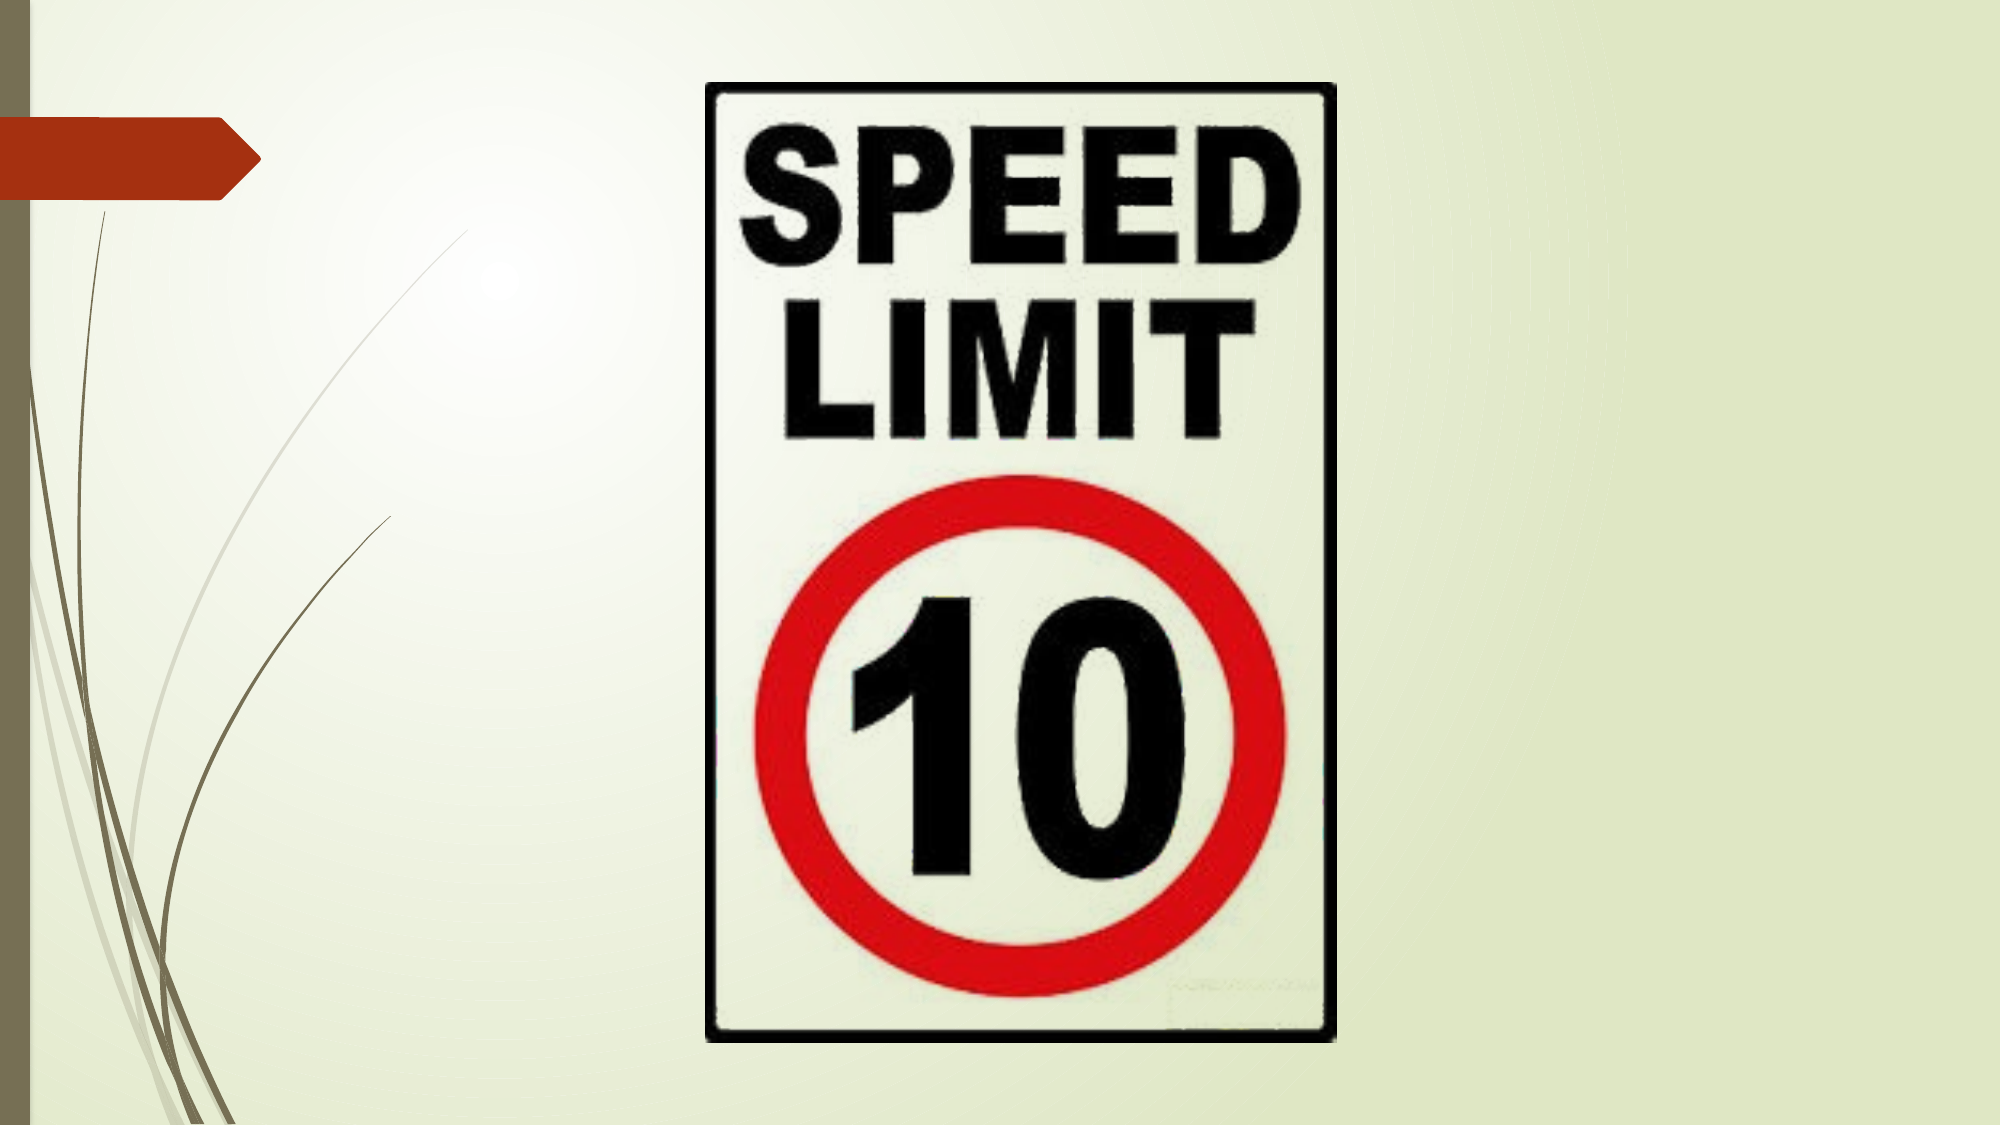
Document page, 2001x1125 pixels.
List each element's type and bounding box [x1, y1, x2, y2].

list [705, 81, 1337, 1043]
